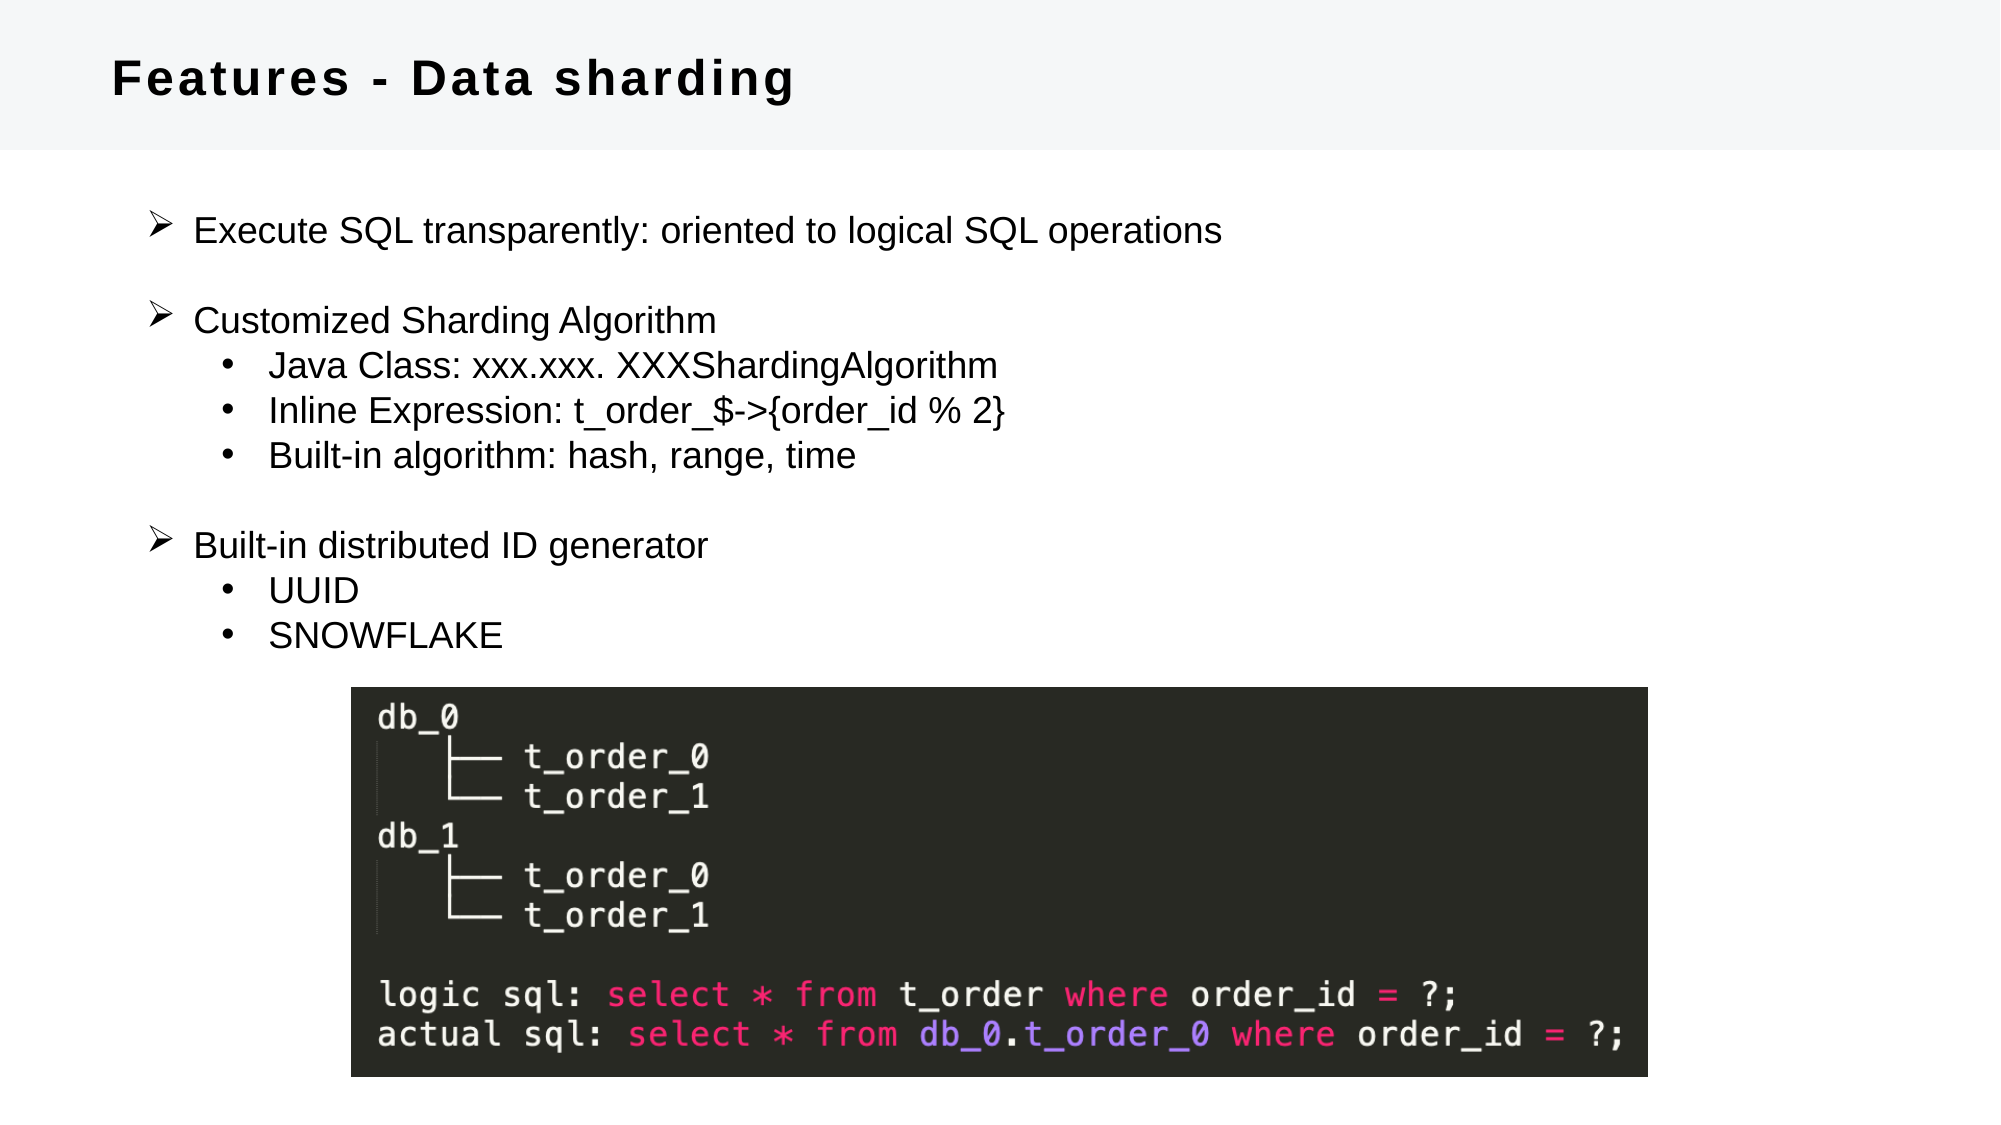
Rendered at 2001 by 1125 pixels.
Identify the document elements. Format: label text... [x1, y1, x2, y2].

picture [351, 687, 1648, 1077]
title Features - Data sharding [95, 38, 1906, 112]
text_box Execute SQL transparently: oriented to logical SQL operations Customized Sharding Algorithm Java Class: xxx.xxx. XXXShardingAlgorithm Inline Expression: t_order_$->{order_id % 2} Built-in algorithm: hash, range, time Built-in distributed ID generator UUID SNOWFLAKE [131, 198, 1677, 663]
